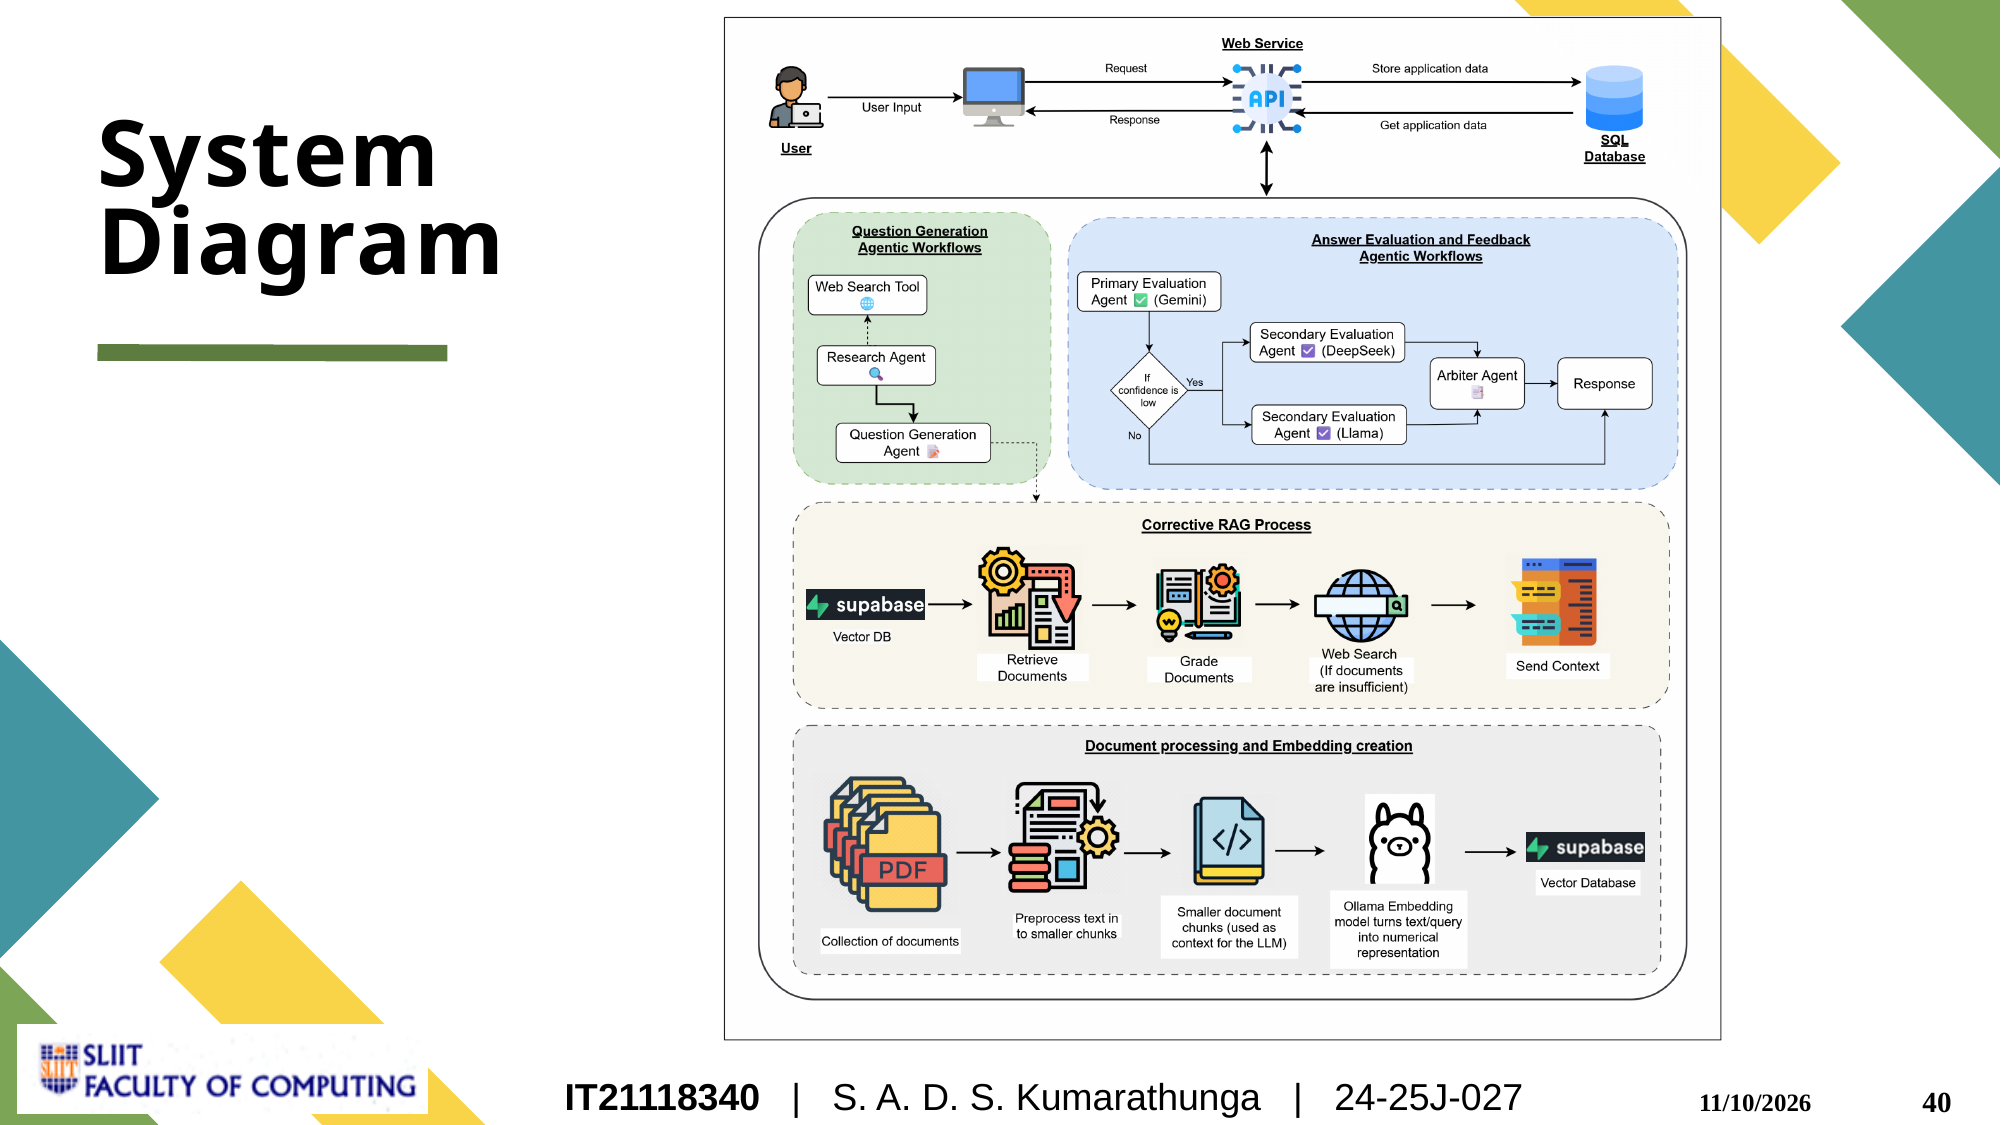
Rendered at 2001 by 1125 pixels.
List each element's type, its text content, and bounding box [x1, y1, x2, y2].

text_box 40 [1907, 1076, 1994, 1117]
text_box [1514, 0, 2000, 486]
picture [17, 1024, 428, 1114]
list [723, 16, 1722, 1041]
picture [806, 589, 925, 620]
text_box IT21118340 | S. A. D. S. Kumarathunga | 24-25J-027 [484, 1064, 1604, 1125]
text_box 4/15/2025 [1684, 1079, 1900, 1120]
title System Diagram [97, 16, 723, 293]
picture [1526, 832, 1645, 862]
